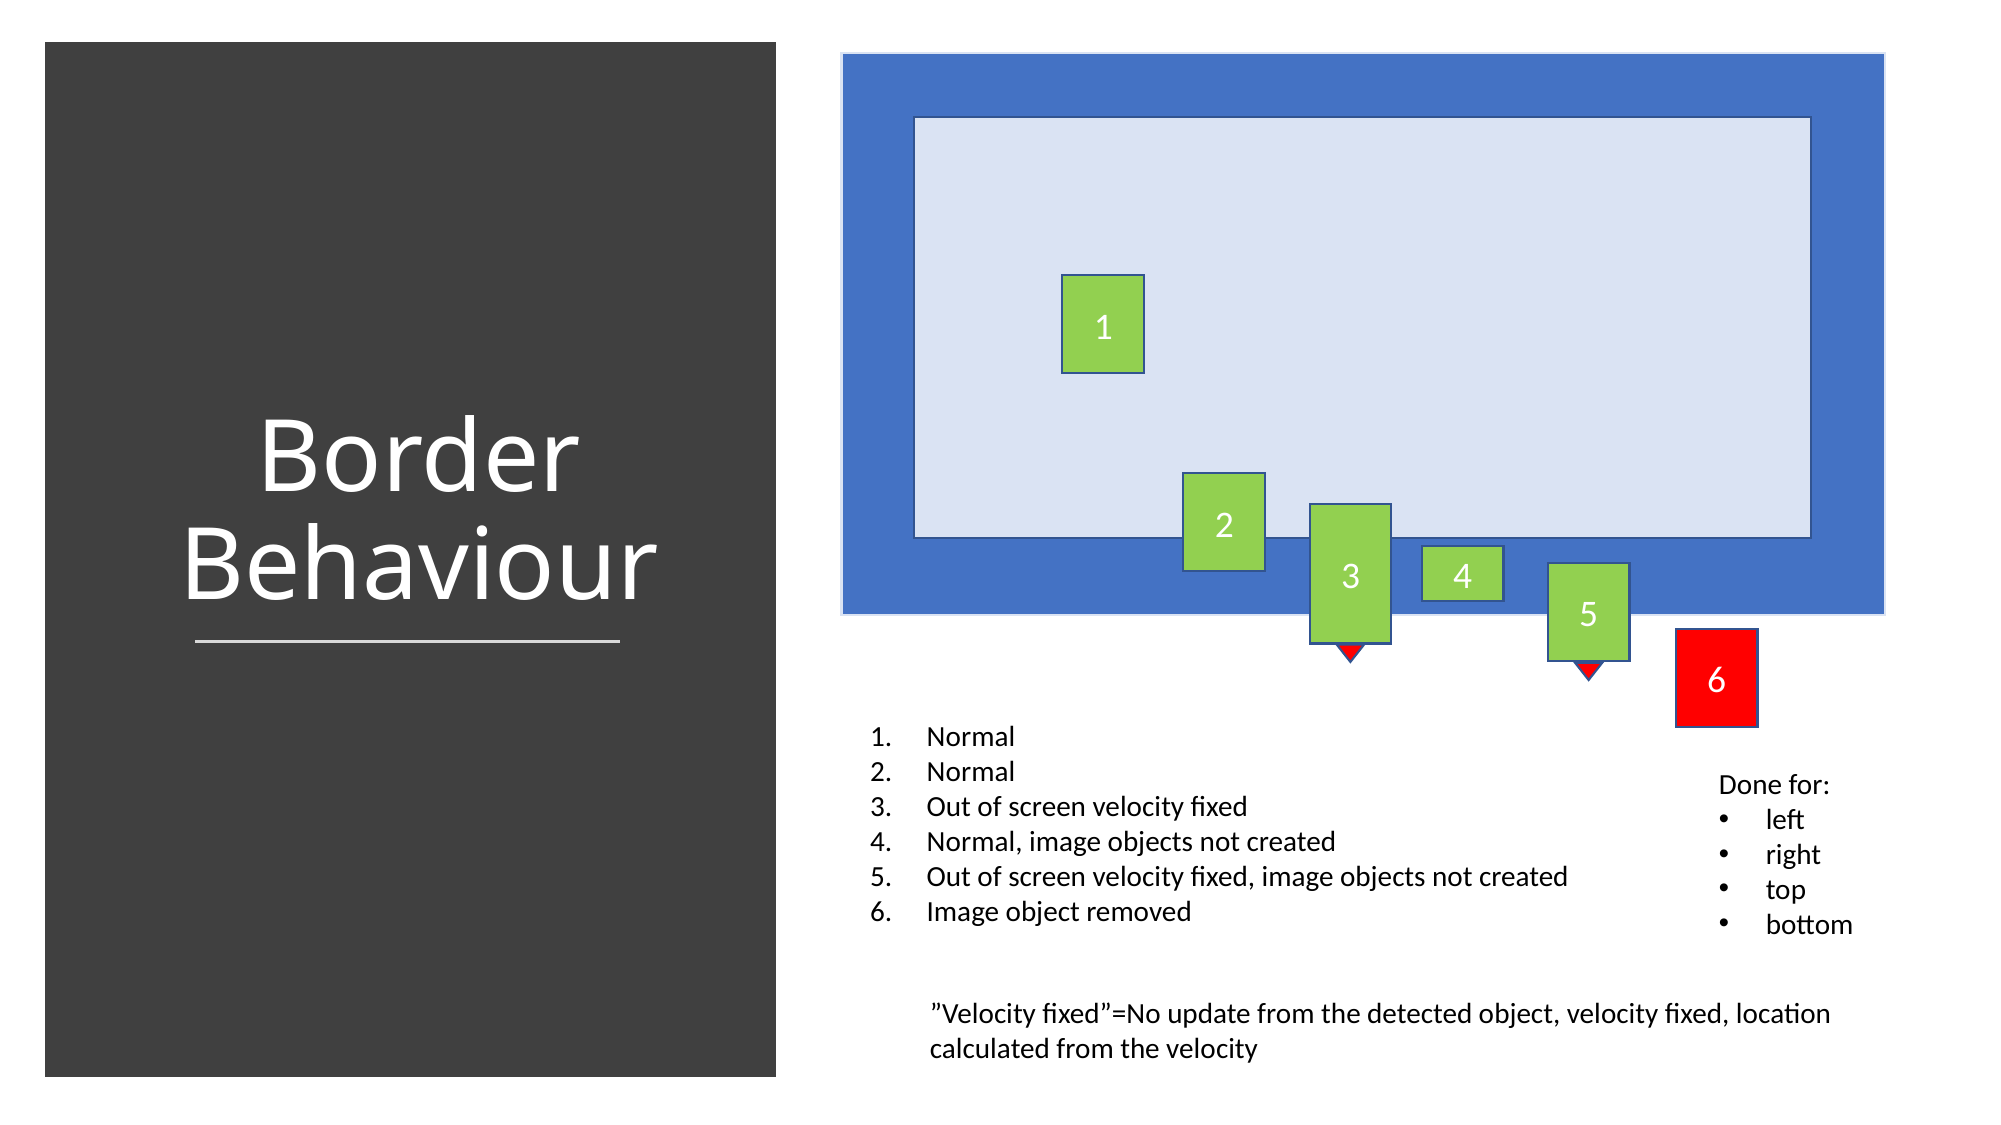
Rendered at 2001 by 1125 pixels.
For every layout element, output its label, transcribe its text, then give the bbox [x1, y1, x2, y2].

text_box 5 [1547, 562, 1631, 662]
text_box 1 [1061, 274, 1145, 374]
text_box ”Velocity fixed”=No update from the detected object, velocity fixed, location calculated from the velocity [915, 987, 1854, 1073]
text_box Done for: left right top bottom [1704, 758, 1869, 948]
text_box 4 [1421, 545, 1505, 602]
text_box 3 [1309, 503, 1392, 645]
text_box [1334, 643, 1367, 664]
text_box [54, 52, 767, 1067]
text_box Normal Normal Out of screen velocity fixed Normal, image objects not created Out of screen velocity fixed, image objects not created Image object removed [855, 710, 1585, 935]
text_box [913, 116, 1812, 539]
text_box 2 [1182, 472, 1266, 572]
text_box Border Behaviour [82, 149, 756, 629]
text_box 6 [1675, 628, 1759, 728]
text_box [840, 52, 1886, 616]
text_box [1572, 661, 1605, 682]
